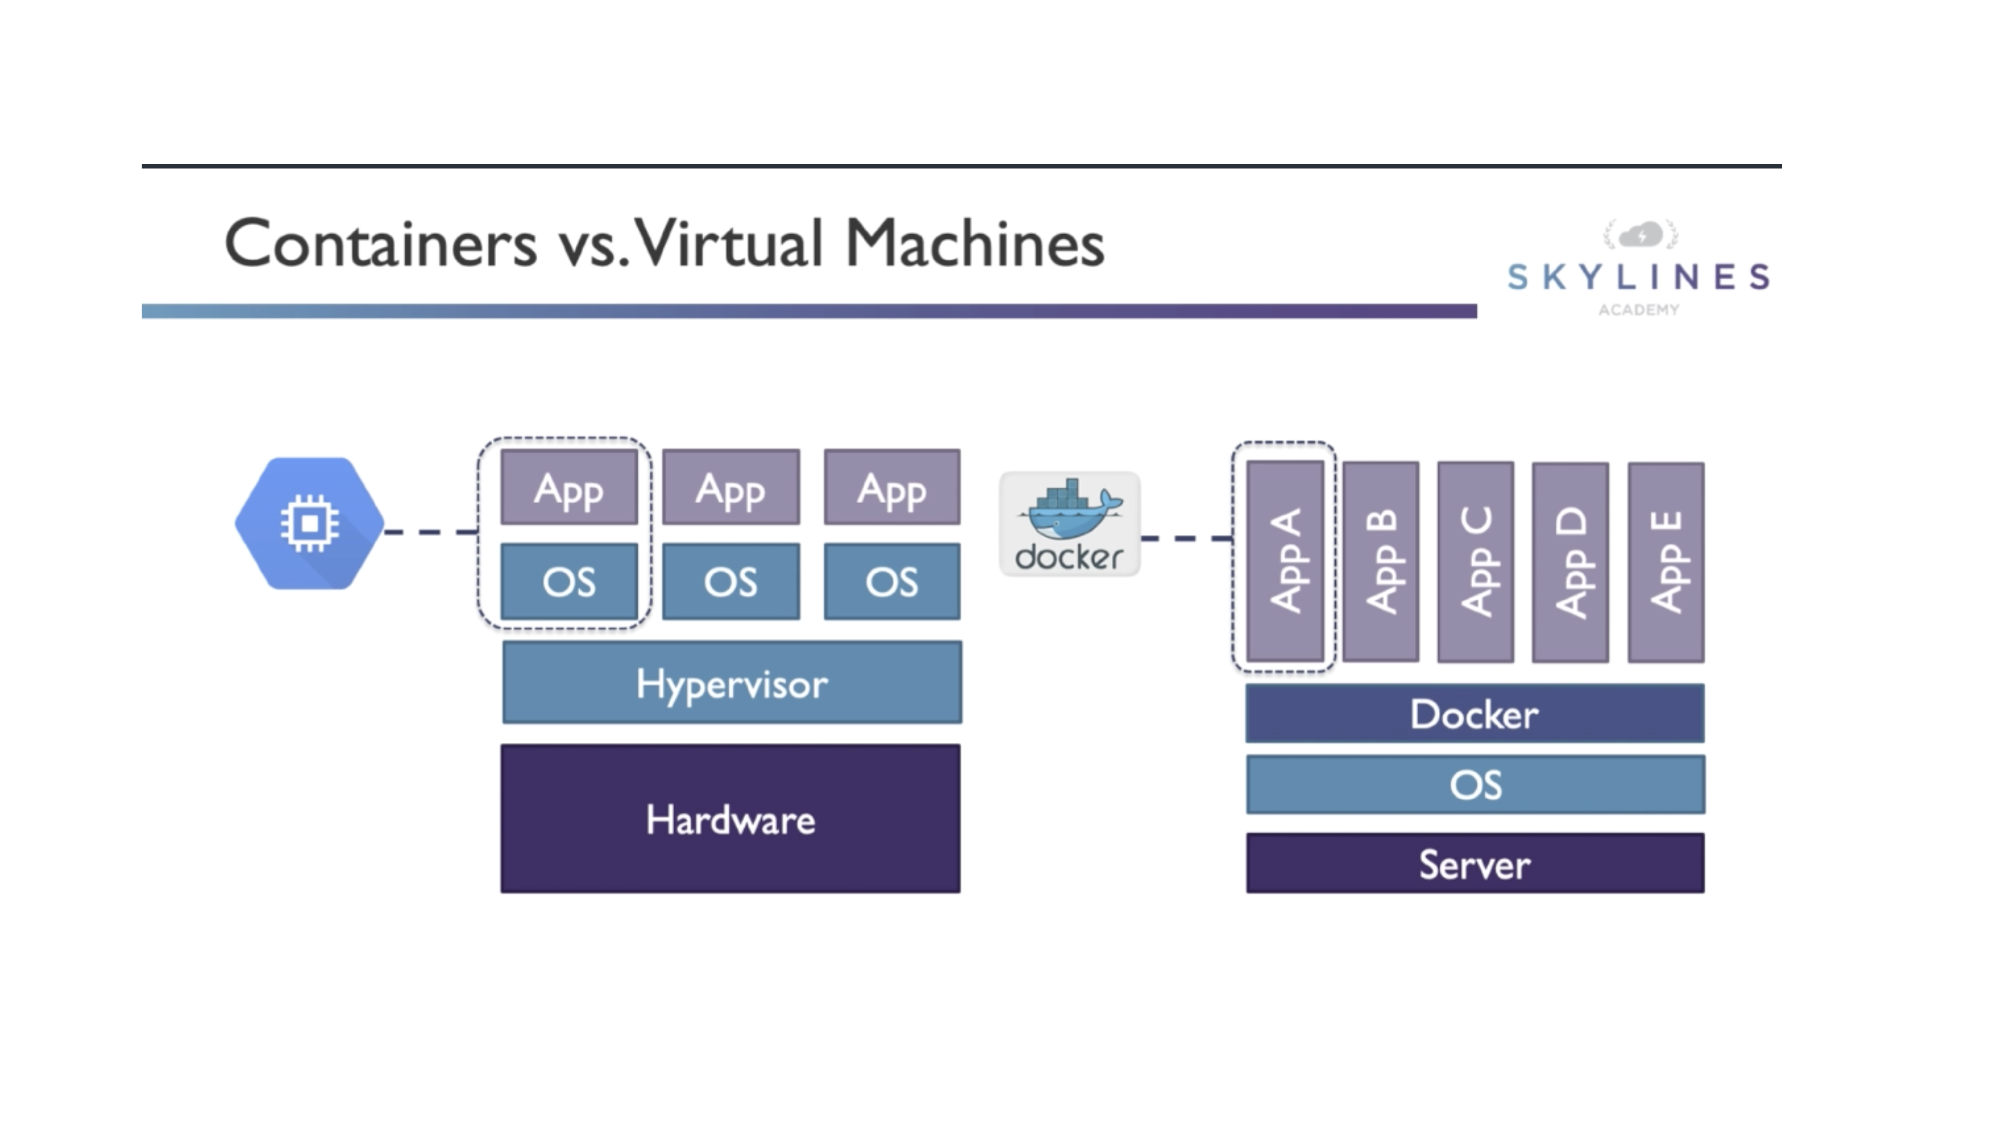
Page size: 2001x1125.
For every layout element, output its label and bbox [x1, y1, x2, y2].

picture [141, 164, 1782, 967]
